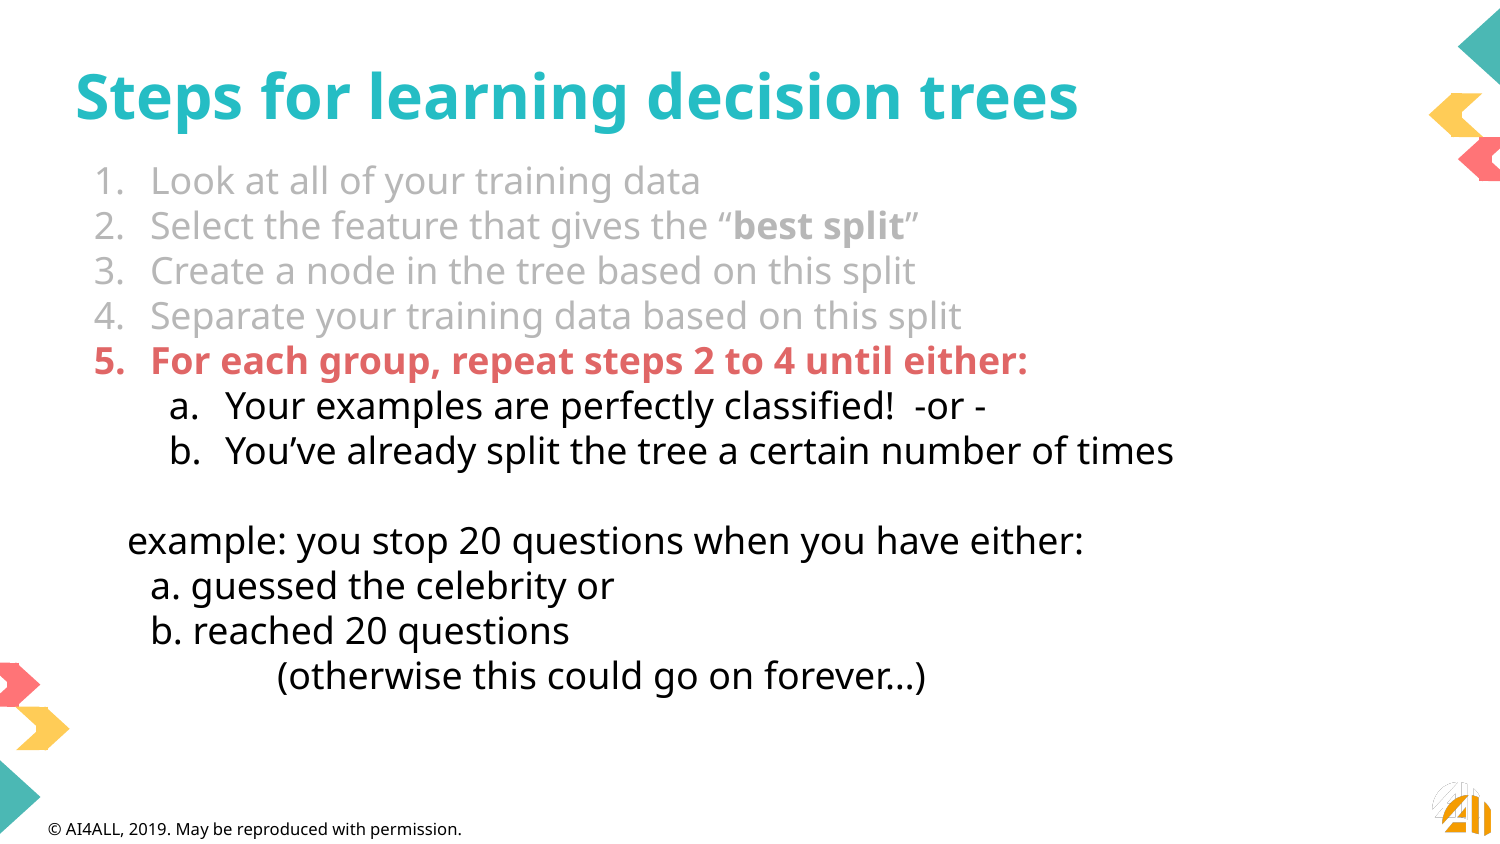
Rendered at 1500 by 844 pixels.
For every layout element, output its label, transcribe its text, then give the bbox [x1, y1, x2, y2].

title Steps for learning decision trees [75, 56, 1296, 117]
picture [1432, 782, 1491, 836]
list Look at all of your training data Select the feature that gives the “best split” Create a node in the tree based on this split Separate your training data based on this split For each group, repeat steps 2 to 4 until either: Your examples are perfectly classified! -or - You’ve already split the tree a certain number of times example: you stop 20 questions when you have either: a. guessed the celebrity or b. reached 20 questions (otherwise this could go on forever…) [75, 157, 1312, 707]
